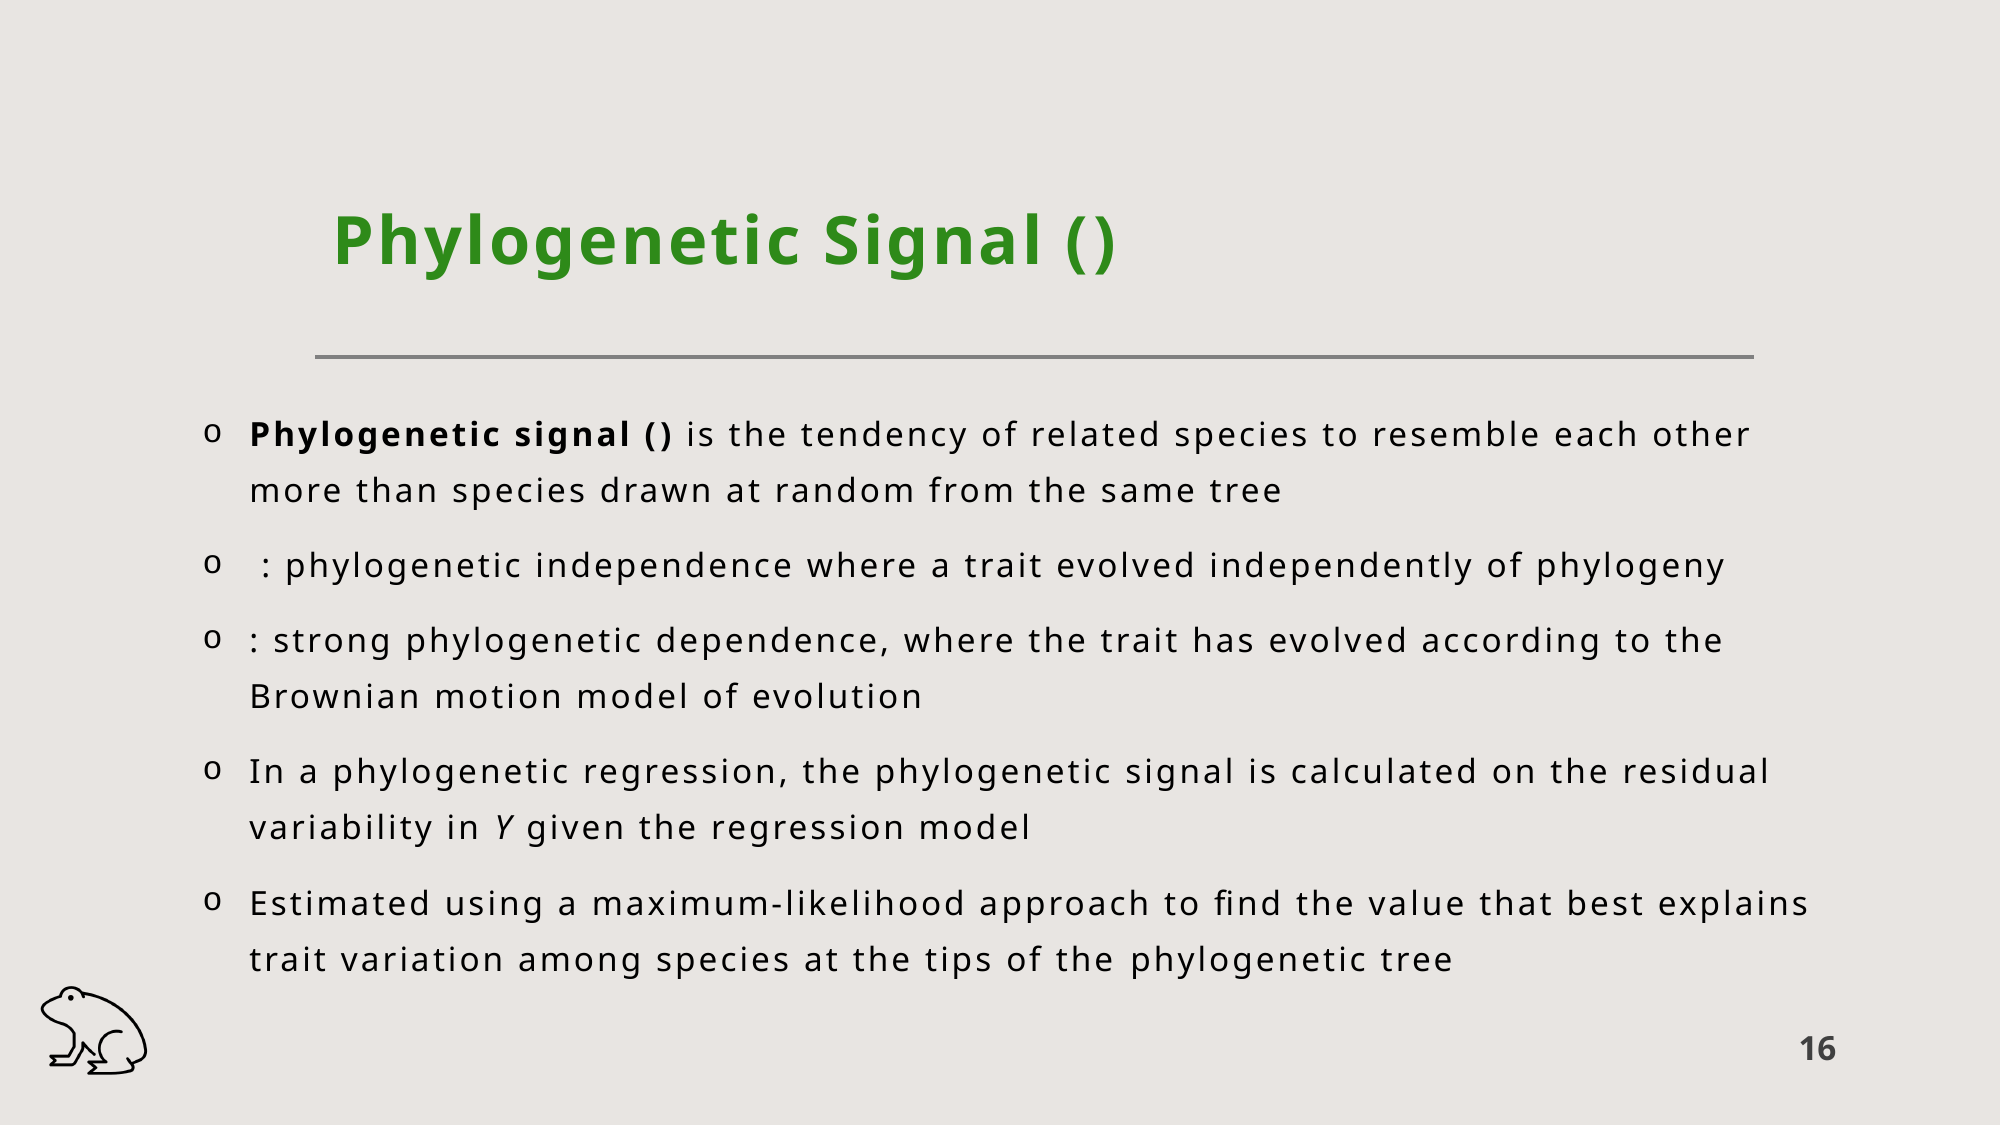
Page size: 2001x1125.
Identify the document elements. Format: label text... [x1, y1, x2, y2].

slide_number 16 [1780, 1012, 1976, 1088]
picture [24, 959, 164, 1096]
